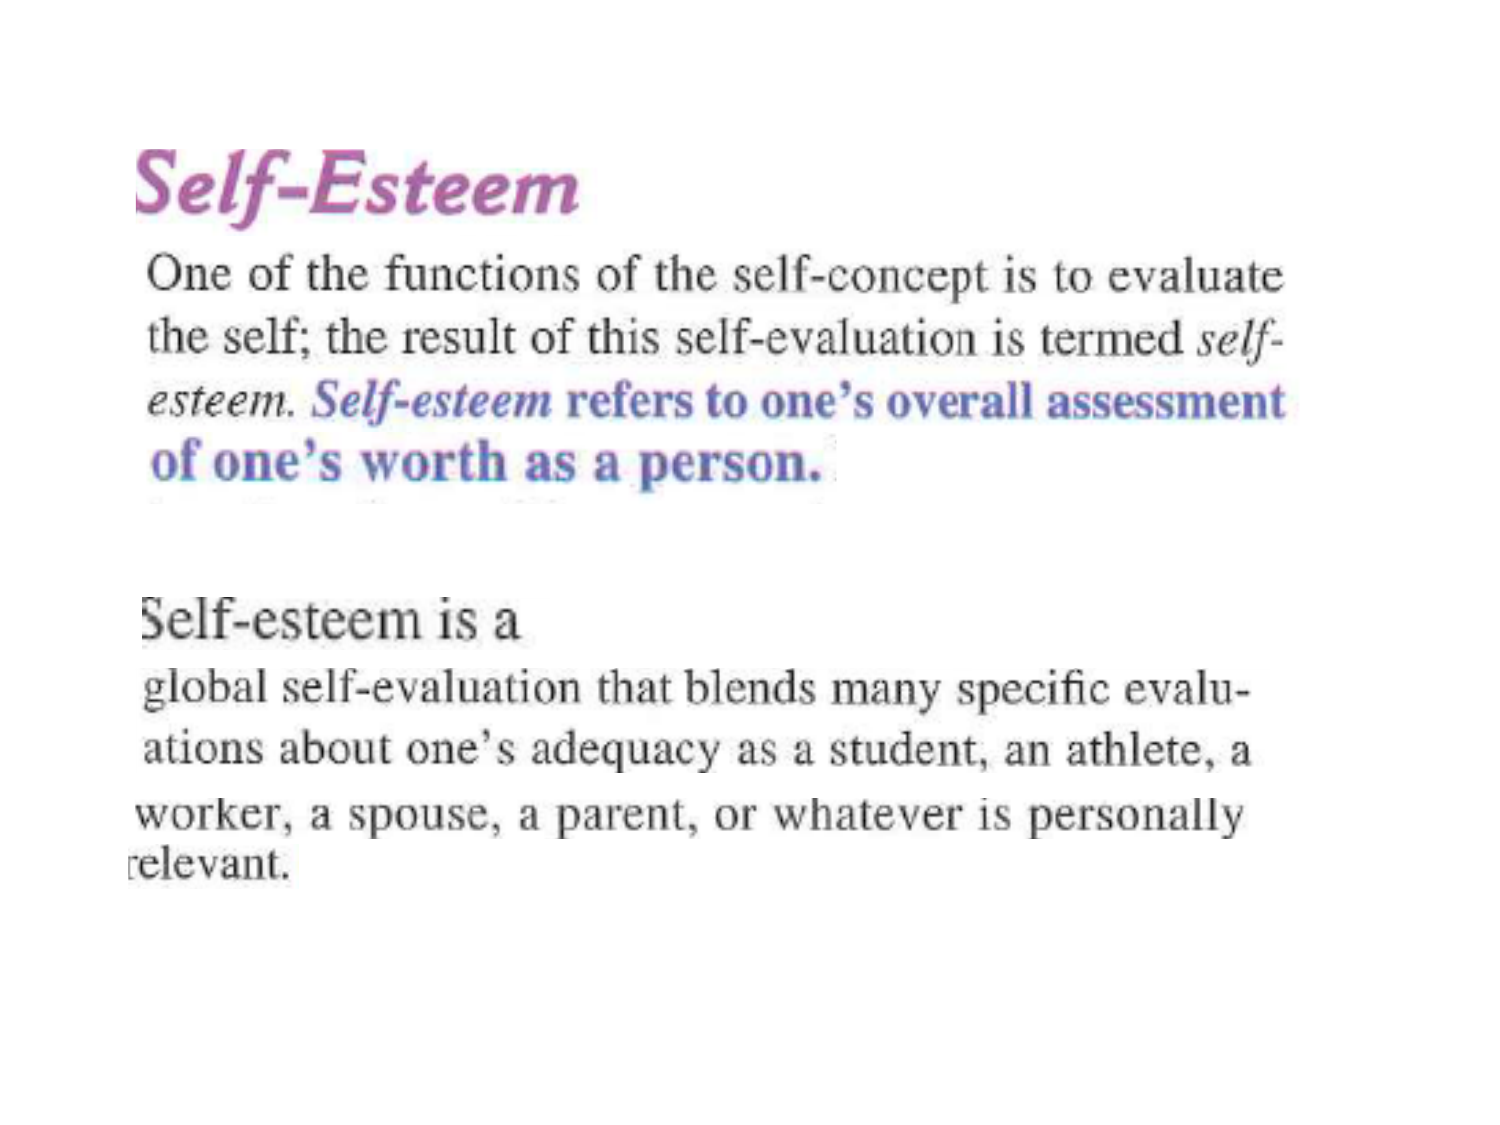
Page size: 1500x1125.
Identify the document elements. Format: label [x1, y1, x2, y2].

picture [135, 668, 1270, 773]
picture [141, 597, 550, 650]
picture [134, 798, 1270, 839]
picture [128, 844, 300, 889]
picture [135, 148, 1306, 504]
